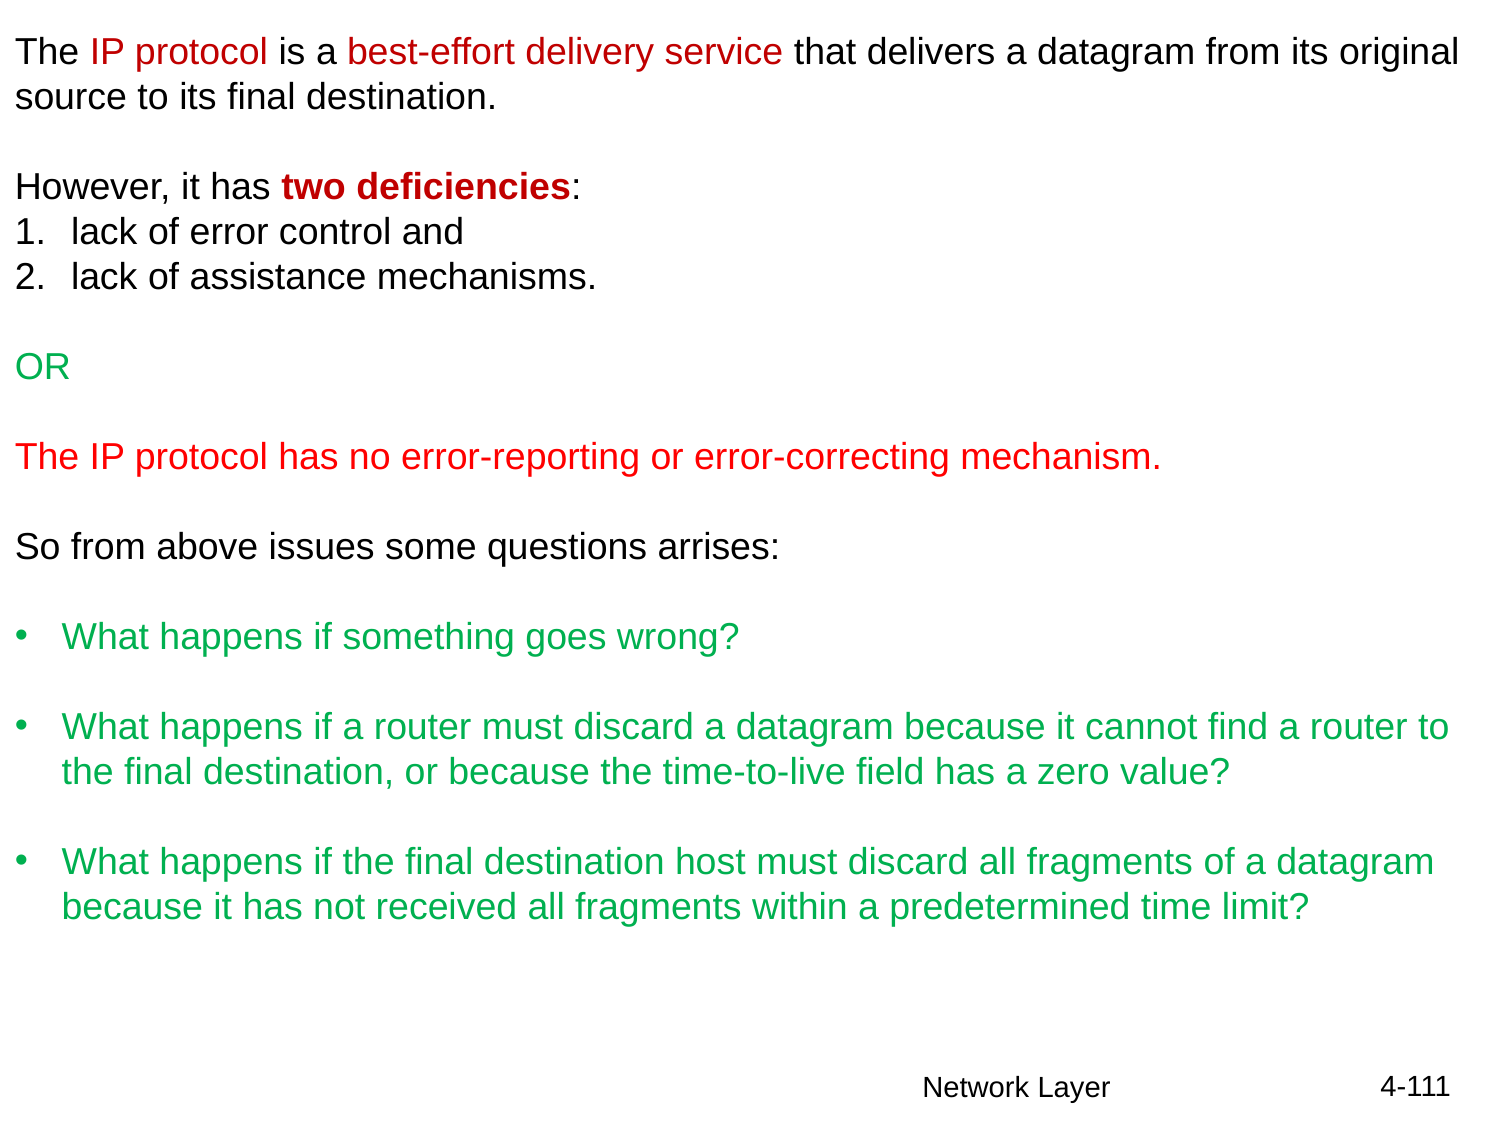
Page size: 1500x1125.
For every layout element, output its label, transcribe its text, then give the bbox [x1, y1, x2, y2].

text_box The IP protocol is a best-effort delivery service that delivers a datagram from its original source to its final destination. However, it has two deficiencies: lack of error control and lack of assistance mechanisms. OR The IP protocol has no error-reporting or error-correcting mechanism. So from above issues some questions arrises: What happens if something goes wrong? What happens if a router must discard a datagram because it cannot find a router to the final destination, or because the time-to-live field has a zero value? What happens if the final destination host must discard all fragments of a datagram because it has not received all fragments within a predetermined time limit? [0, 19, 1500, 1114]
